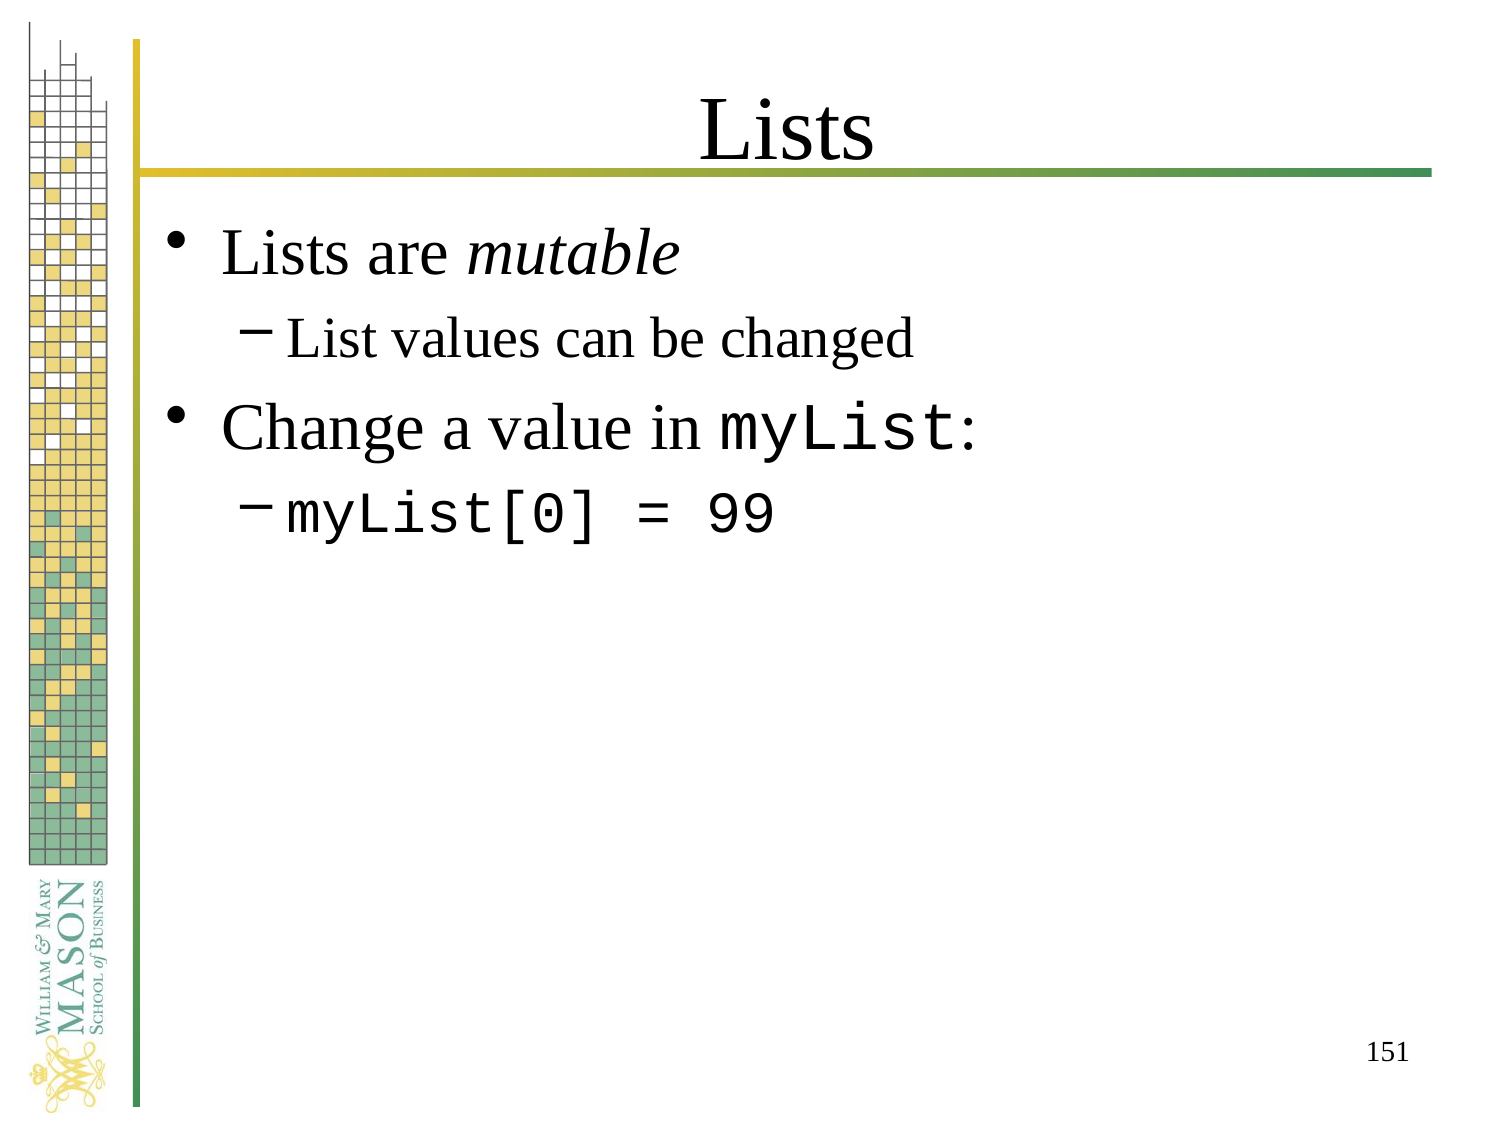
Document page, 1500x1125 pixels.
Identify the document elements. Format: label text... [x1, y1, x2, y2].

list Lists are mutable List values can be changed Change a value in myList: myList[0] = 99 [150, 200, 1425, 1005]
slide_number 151 [1048, 1024, 1426, 1103]
table_cell != [29, 879, 107, 1113]
title Lists [150, 45, 1425, 200]
